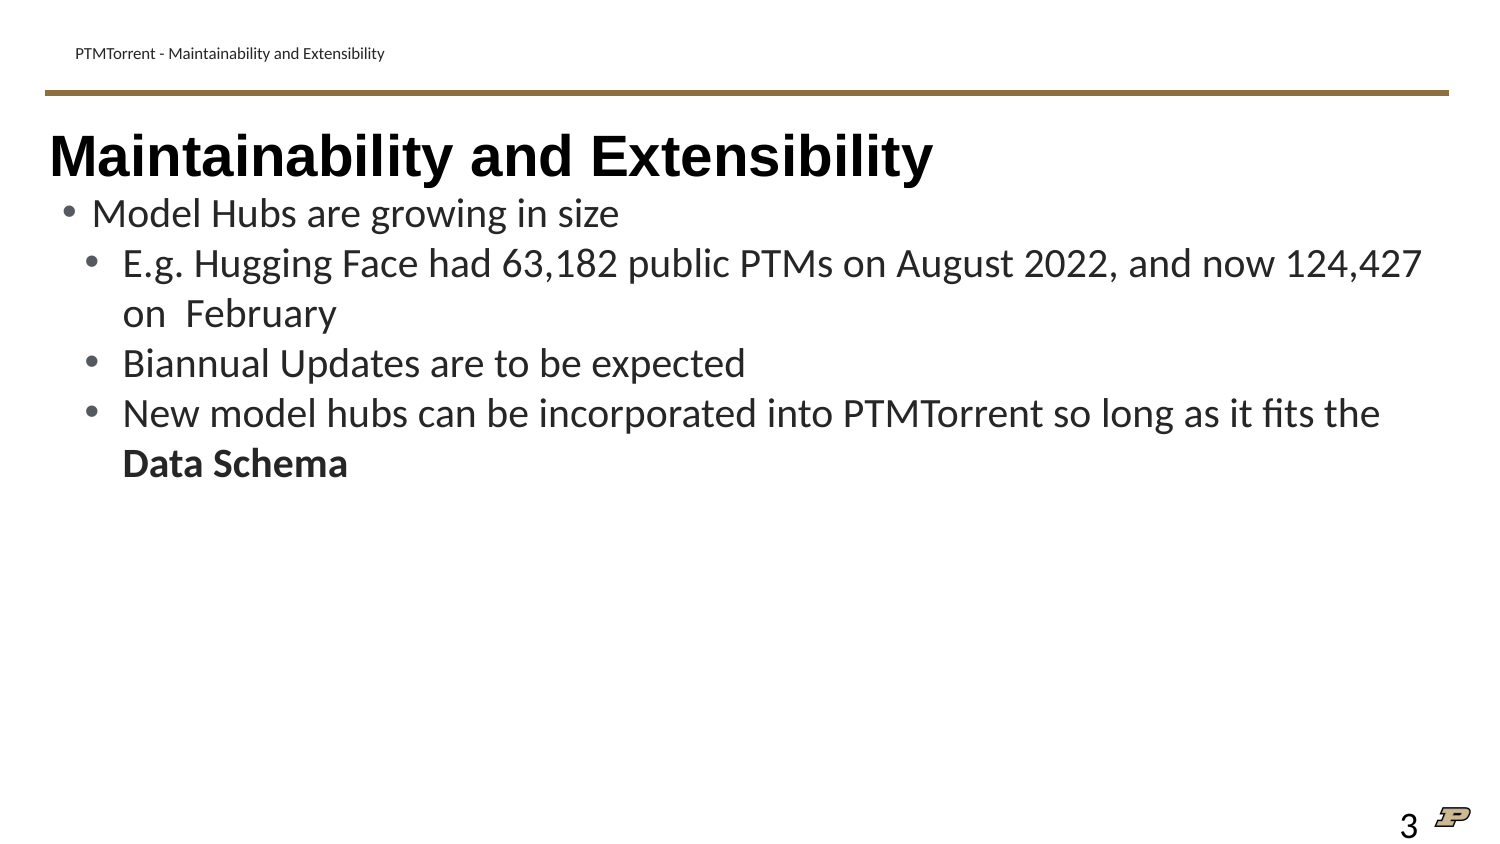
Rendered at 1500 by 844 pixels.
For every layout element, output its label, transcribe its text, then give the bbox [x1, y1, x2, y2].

title PTMTorrent - Maintainability and Extensibility [43, 12, 1368, 96]
list Model Hubs are growing in size E.g. Hugging Face had 63,182 public PTMs on August 2022, and now 124,427 on February Biannual Updates are to be expected New model hubs can be incorporated into PTMTorrent so long as it fits the Data Schema [45, 178, 1450, 495]
text_box 3 [1375, 786, 1436, 832]
picture [1434, 807, 1471, 827]
text_box Maintainability and Extensibility [49, 117, 1186, 188]
